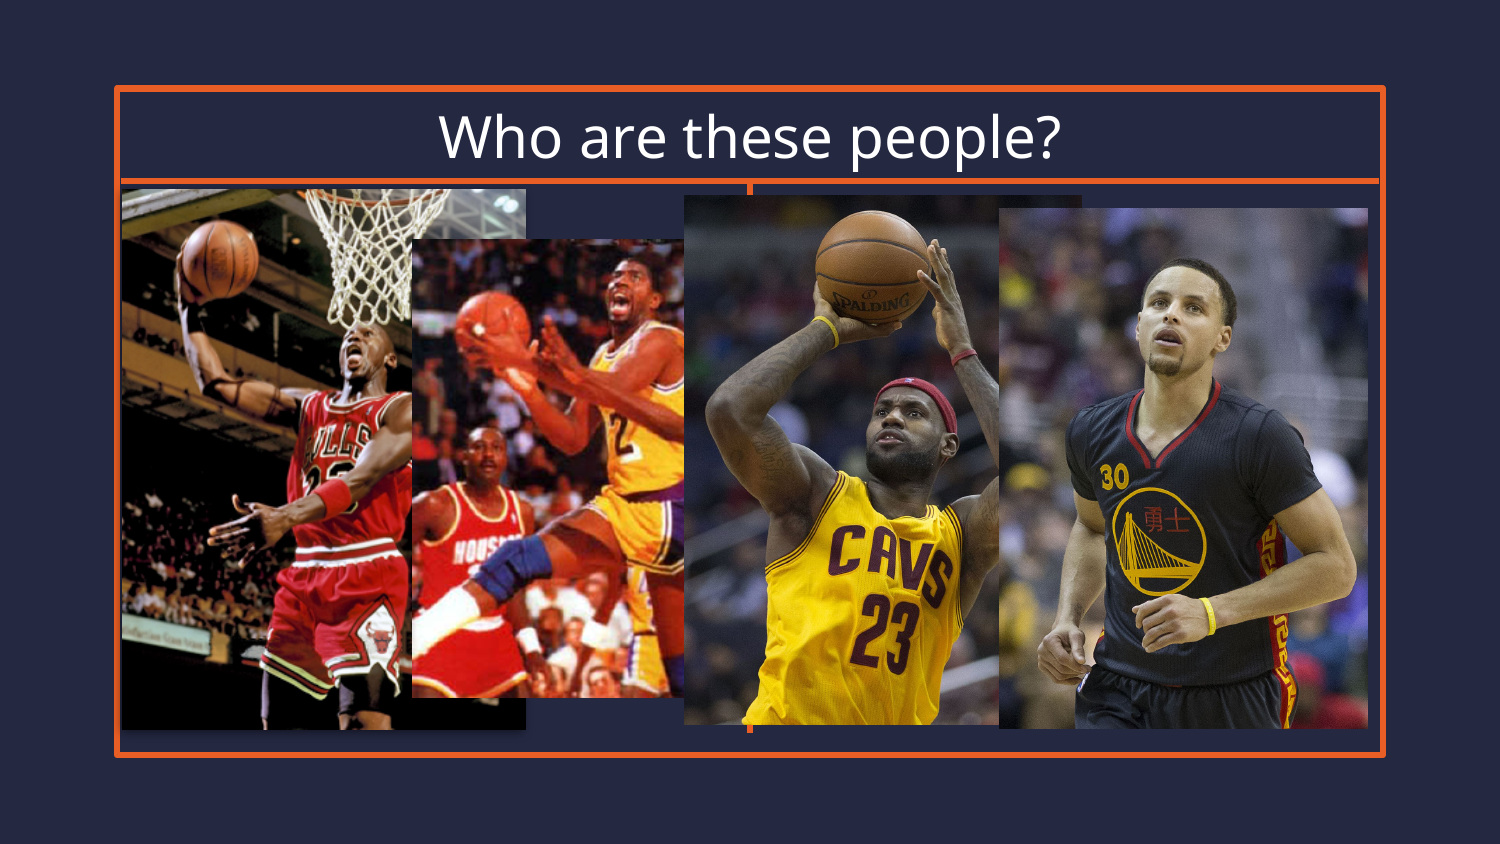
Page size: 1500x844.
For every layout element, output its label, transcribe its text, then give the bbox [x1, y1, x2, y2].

picture [121, 189, 1368, 730]
title Who are these people? [140, 88, 1360, 183]
